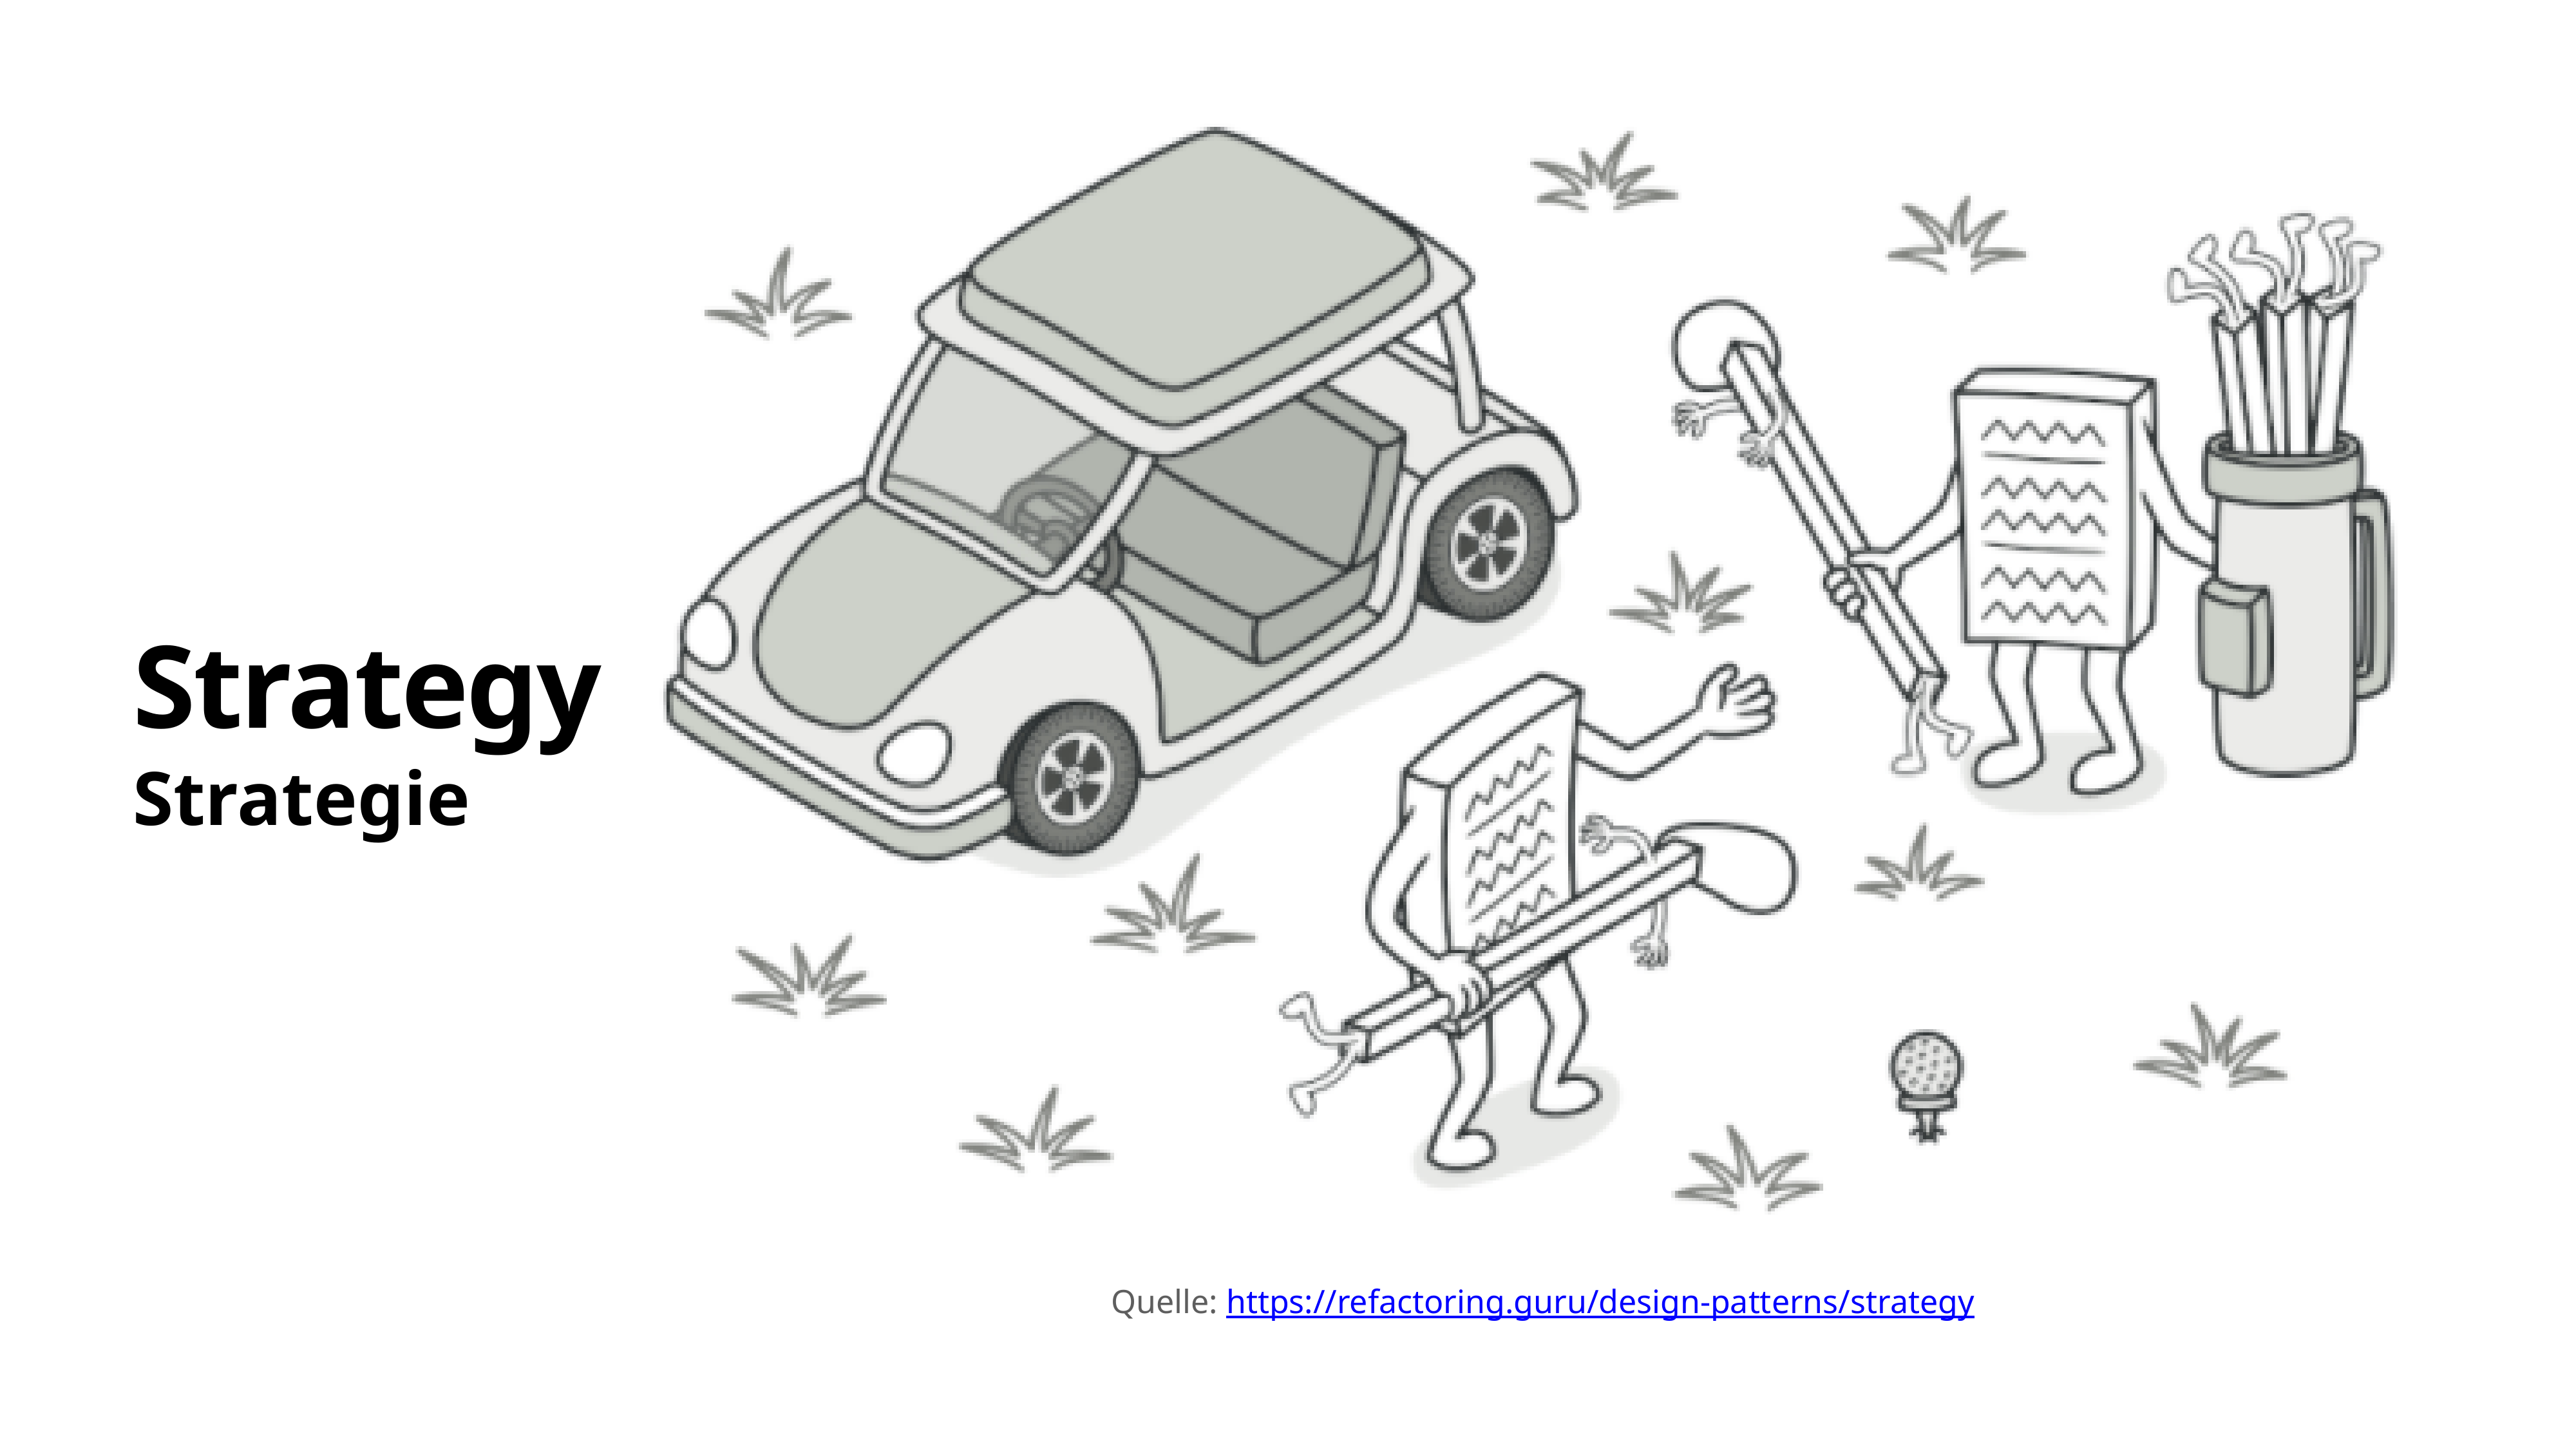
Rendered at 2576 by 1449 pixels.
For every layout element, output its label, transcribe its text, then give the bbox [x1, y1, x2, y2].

list Strategie [127, 745, 1161, 1316]
text_box Quelle: https://refactoring.guru/design-patterns/strategy [1105, 1276, 1980, 1331]
title Strategy [127, 133, 653, 745]
picture [653, 89, 2433, 1267]
